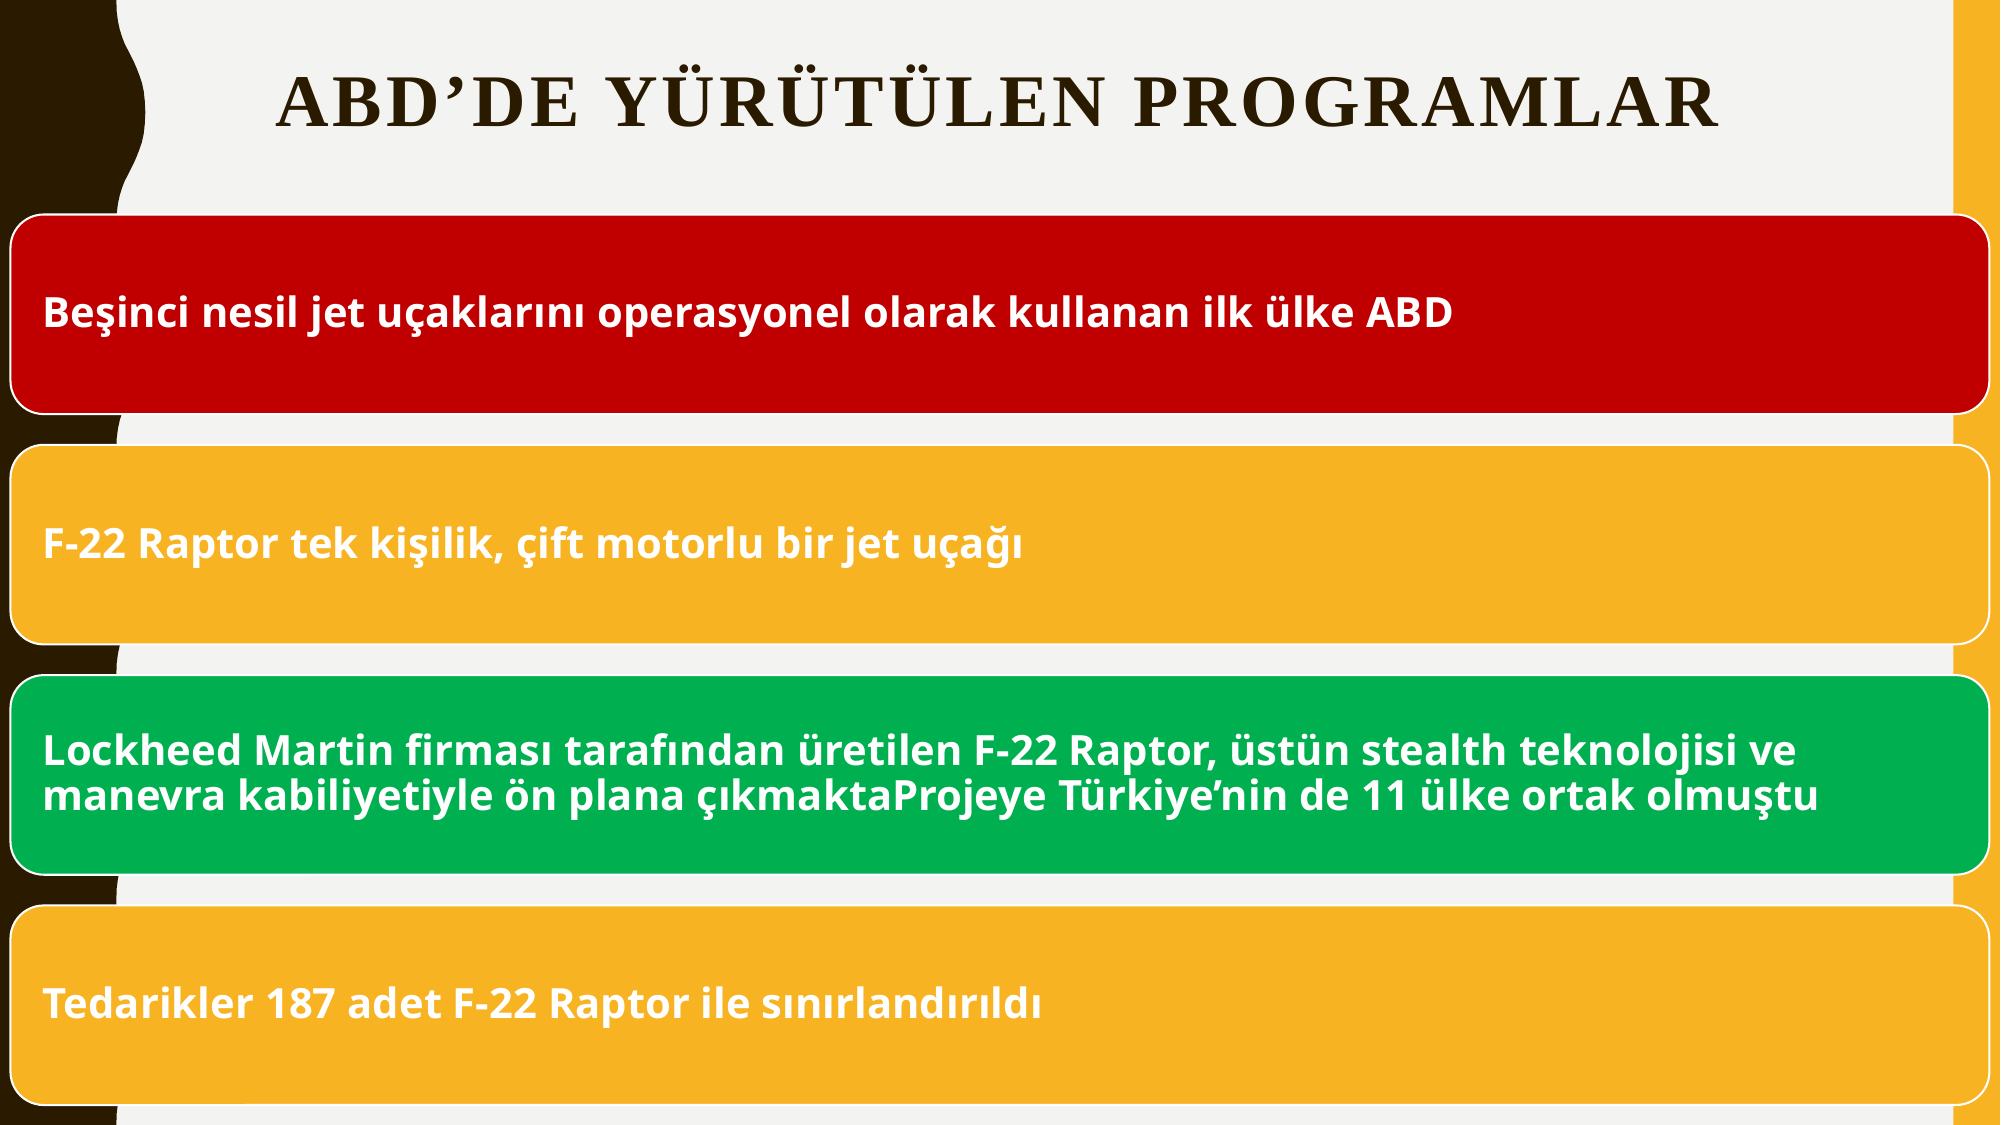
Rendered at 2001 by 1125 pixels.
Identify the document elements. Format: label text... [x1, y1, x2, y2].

title ABD’de Yürütülen Programlar [10, 0, 1989, 194]
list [10, 194, 1990, 1125]
